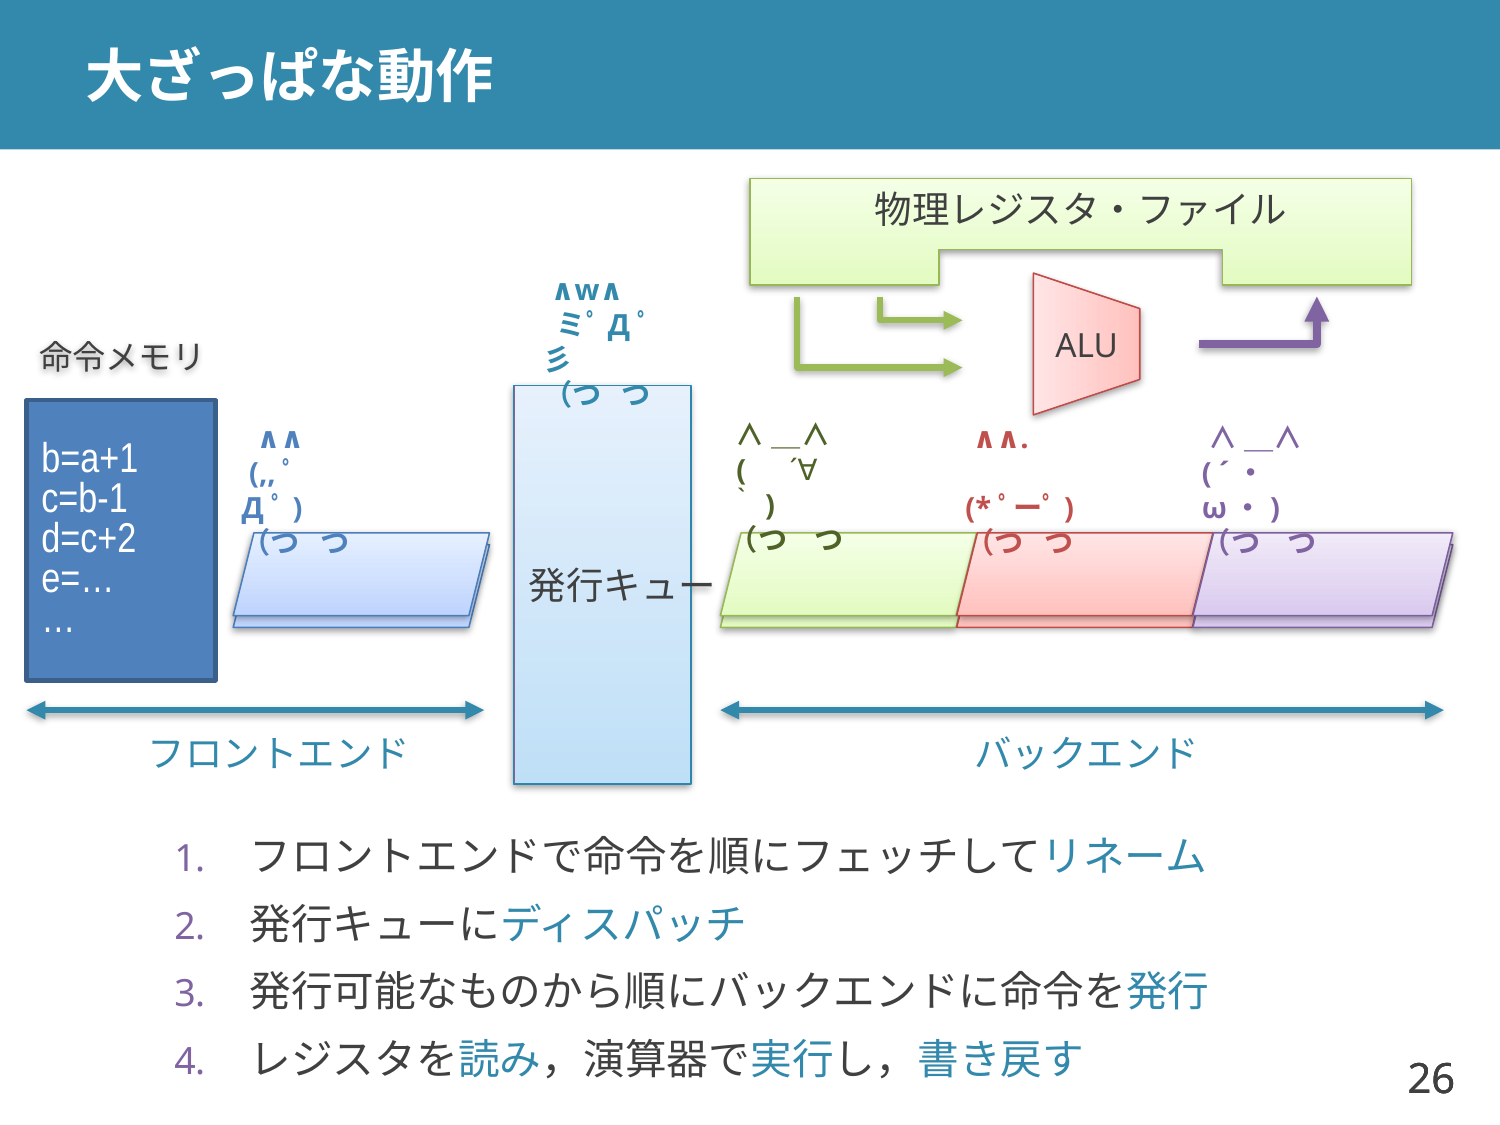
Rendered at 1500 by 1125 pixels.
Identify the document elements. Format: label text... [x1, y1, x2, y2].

text_box ∧w∧ ミﾟДﾟ彡 （つ つ [528, 264, 671, 419]
text_box フロントエンド [127, 722, 280, 813]
text_box バックエンド [954, 722, 1107, 813]
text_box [232, 532, 490, 628]
title 大ざっぱな動作 [70, 0, 1500, 150]
text_box ∧∧. (*ﾟーﾟ)（つ つ [950, 411, 1093, 531]
text_box b=a+1 c=b-1 d=c+2 e=… … [24, 398, 218, 683]
text_box ∧＿∧ ( ´∀｀) （つ つ [714, 408, 868, 564]
text_box ALU [1032, 272, 1141, 416]
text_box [720, 532, 955, 628]
text_box ∧＿∧ ( ´・ω・)（つ つ [1187, 411, 1341, 531]
text_box ∧∧ (,,ﾟДﾟ) （つ つ [226, 411, 369, 567]
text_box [956, 532, 1191, 628]
text_box [1198, 296, 1327, 347]
text_box 物理レジスタ・ファイル [749, 178, 1412, 286]
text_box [1192, 532, 1453, 628]
list フロントエンドで命令を順にフェッチしてリネーム 発行キューにディスパッチ 発行可能なものから順にバックエンドに命令を発行 レジスタを読み，演算器で実行し，書き戻す [100, 901, 1459, 1006]
text_box 発行キュー [513, 385, 692, 785]
text_box 命令メモリ [70, 311, 175, 398]
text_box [796, 296, 963, 368]
